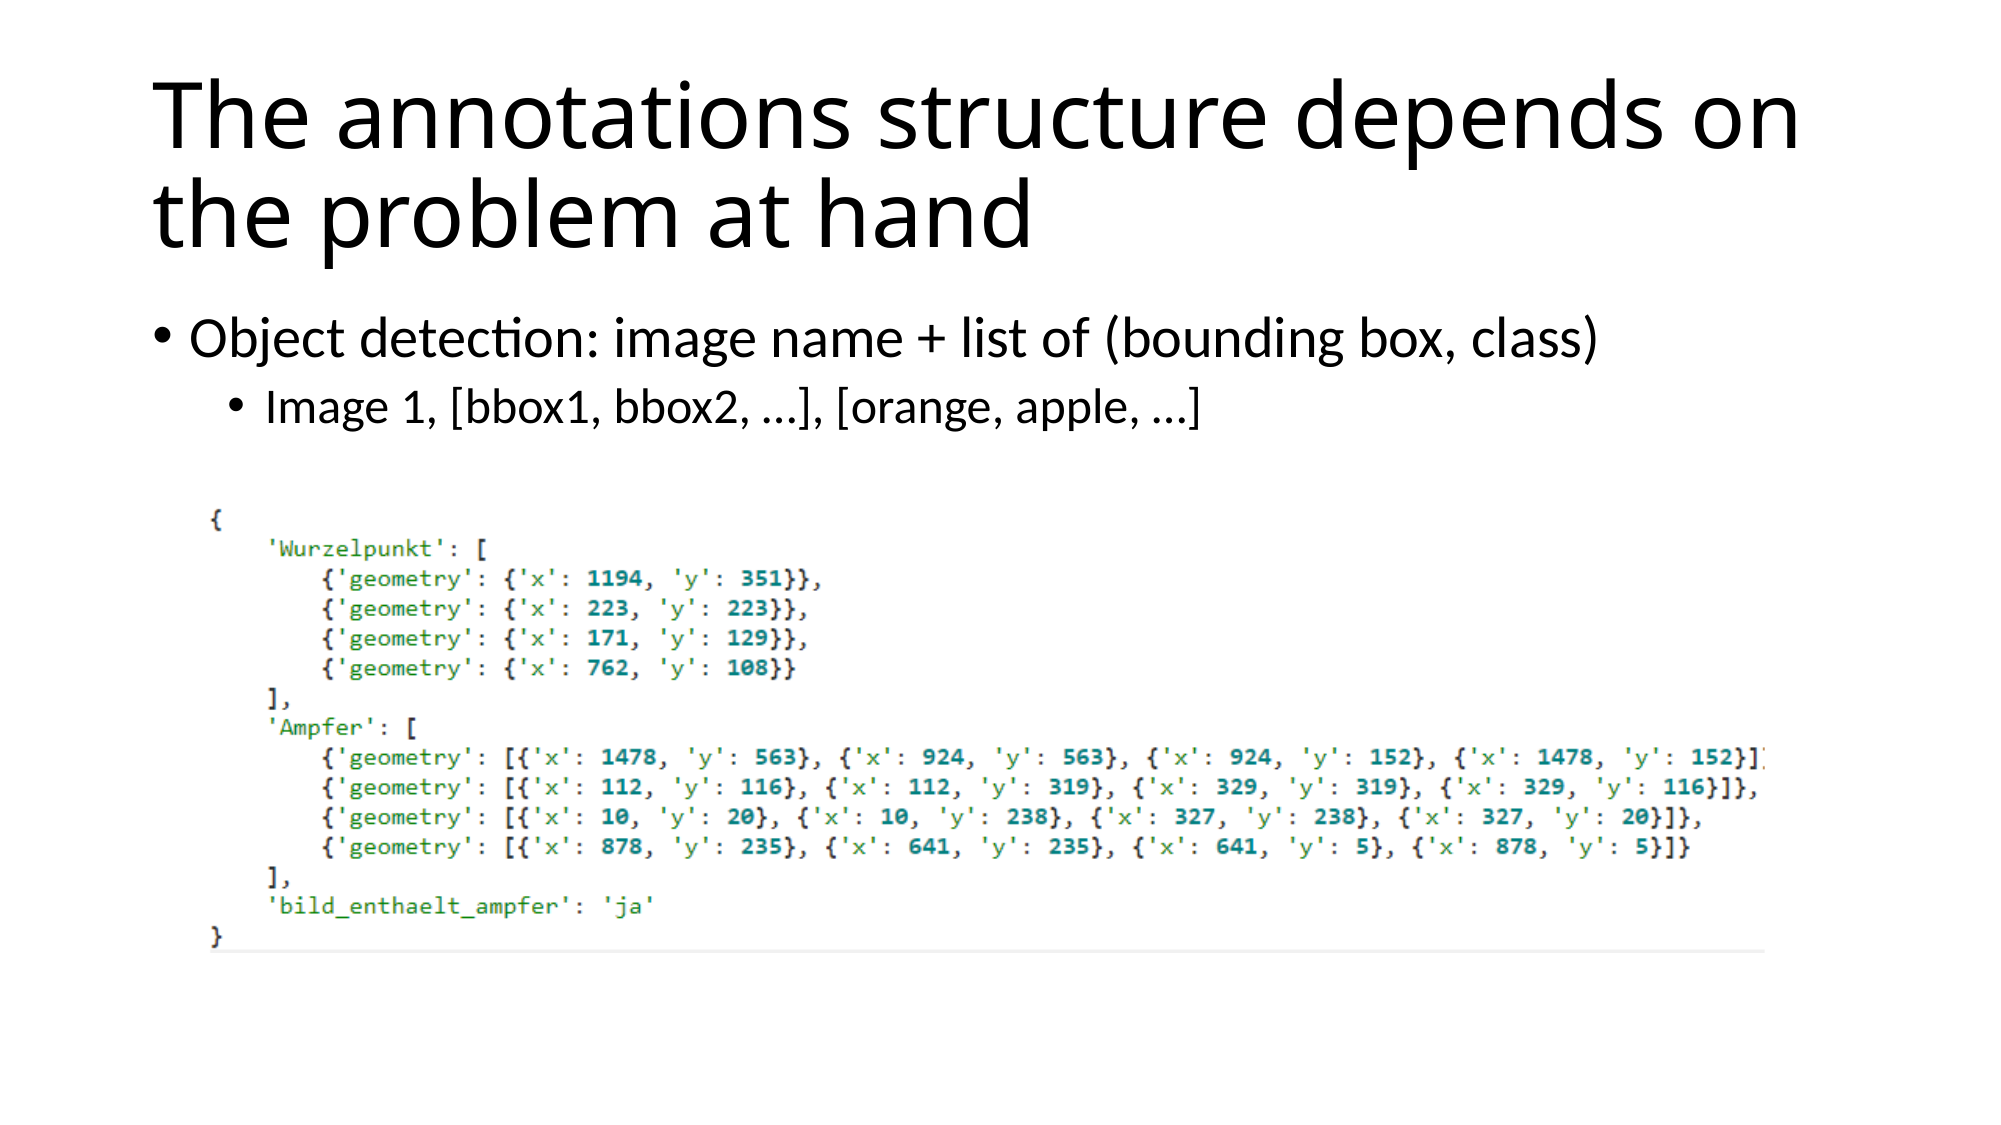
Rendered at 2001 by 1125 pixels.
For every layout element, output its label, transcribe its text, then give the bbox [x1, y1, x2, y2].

picture [198, 489, 1779, 953]
list Object detection: image name + list of (bounding box, class) Image 1, [bbox1, bbox2, …], [orange, apple, …] [137, 299, 1863, 1014]
title The annotations structure depends on the problem at hand [137, 59, 1863, 278]
